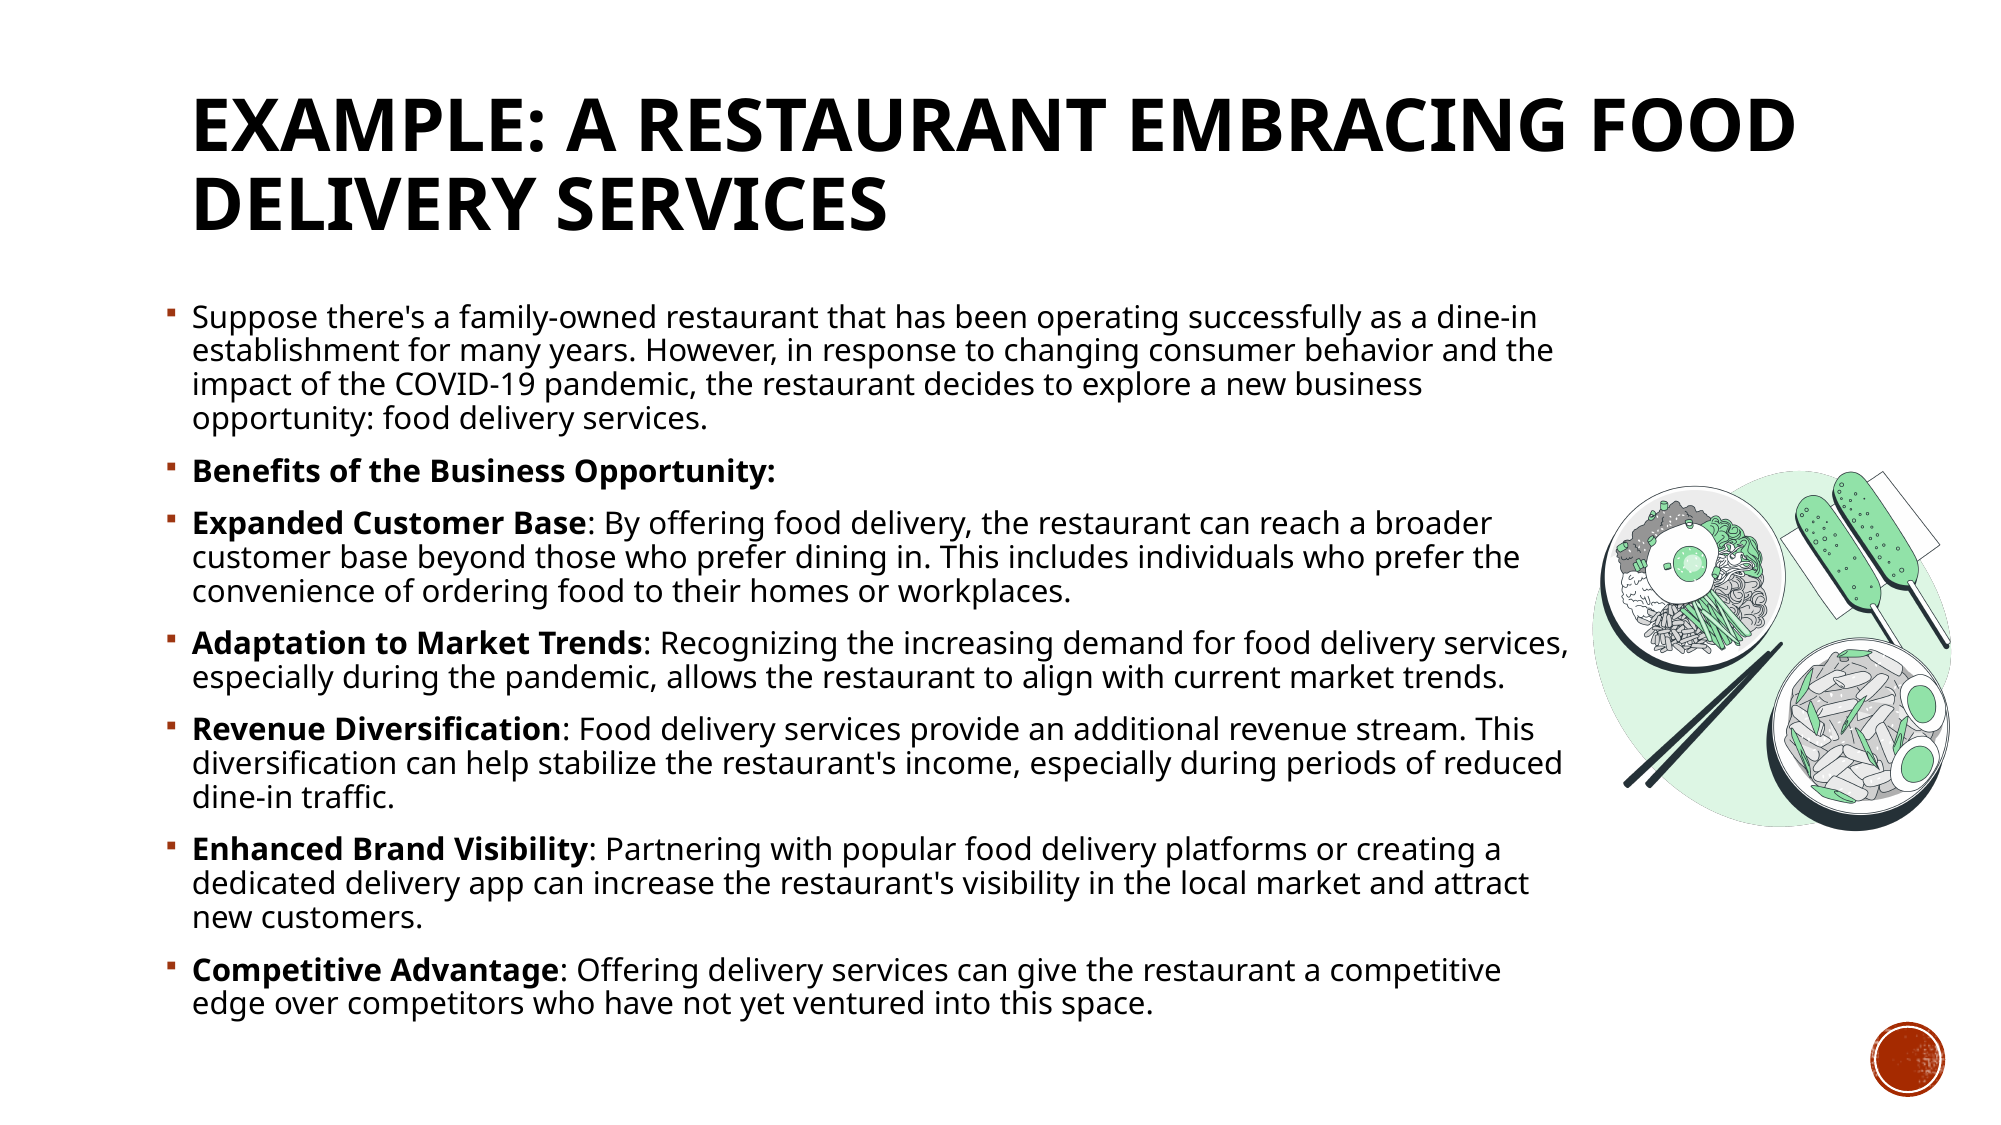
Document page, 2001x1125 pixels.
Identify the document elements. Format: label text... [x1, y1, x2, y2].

title Example: A Restaurant Embracing Food Delivery Services [175, 79, 1826, 344]
list Suppose there's a family-owned restaurant that has been operating successfully as a dine-in establishment for many years. However, in response to changing consumer behavior and the impact of the COVID-19 pandemic, the restaurant decides to explore a new business opportunity: food delivery services. Benefits of the Business Opportunity: Expanded Customer Base: By offering food delivery, the restaurant can reach a broader customer base beyond those who prefer dining in. This includes individuals who prefer the convenience of ordering food to their homes or workplaces. Adaptation to Market Trends: Recognizing the increasing demand for food delivery services, especially during the pandemic, allows the restaurant to align with current market trends. Revenue Diversification: Food delivery services provide an additional revenue stream. This diversification can help stabilize the restaurant's income, especially during periods of reduced dine-in traffic. Enhanced Brand Visibility: Partnering with popular food delivery platforms or creating a dedicated delivery app can increase the restaurant's visibility in the local market and attract new customers. Competitive Advantage: Offering delivery services can give the restaurant a competitive edge over competitors who have not yet ventured into this space. [150, 293, 1587, 1046]
picture [1589, 465, 1961, 837]
